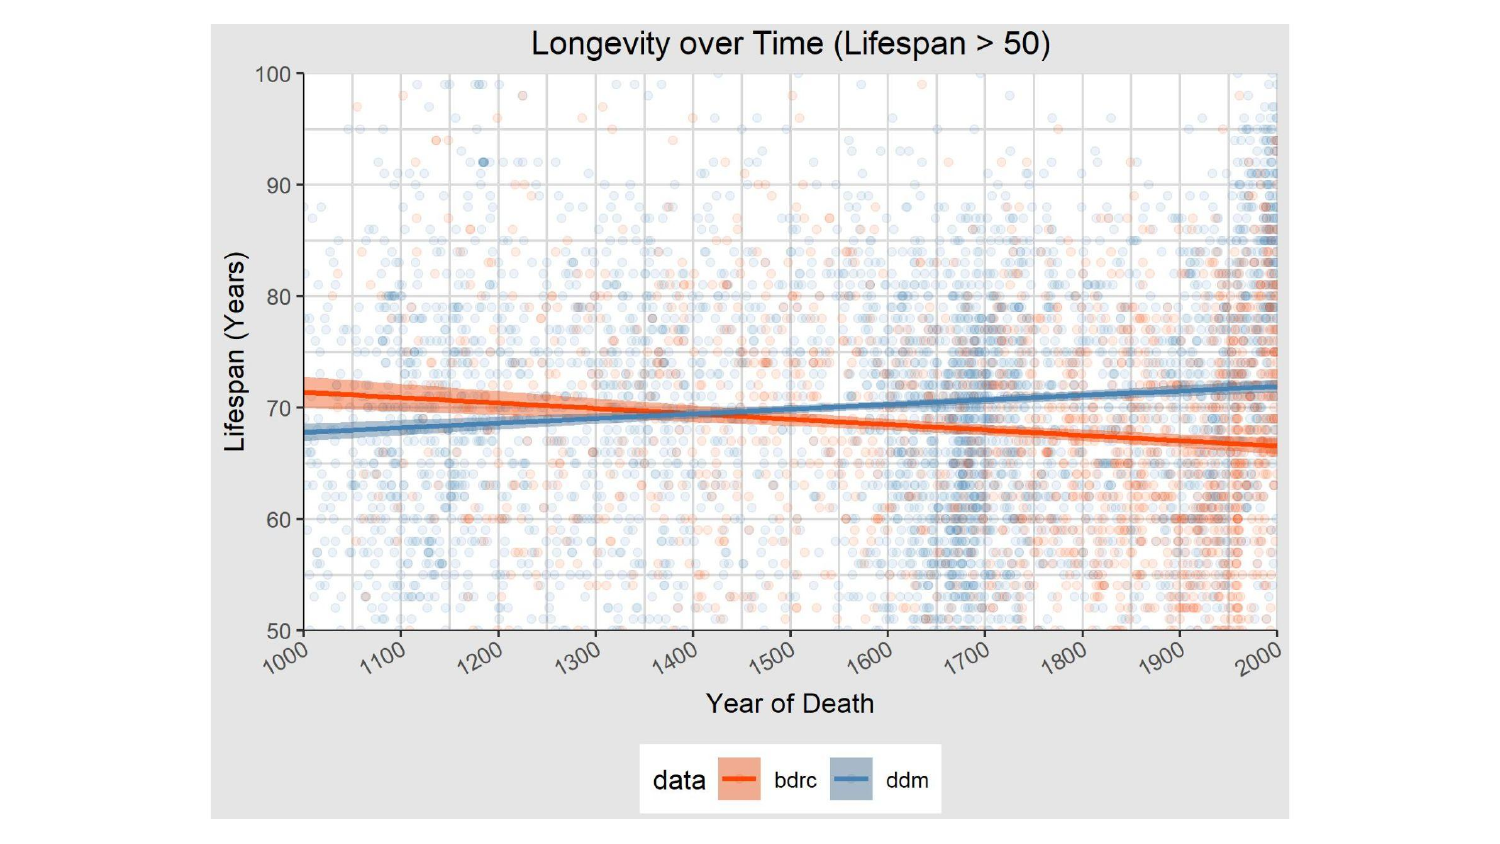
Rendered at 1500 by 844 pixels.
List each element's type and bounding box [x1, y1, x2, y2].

picture [106, 24, 1394, 819]
